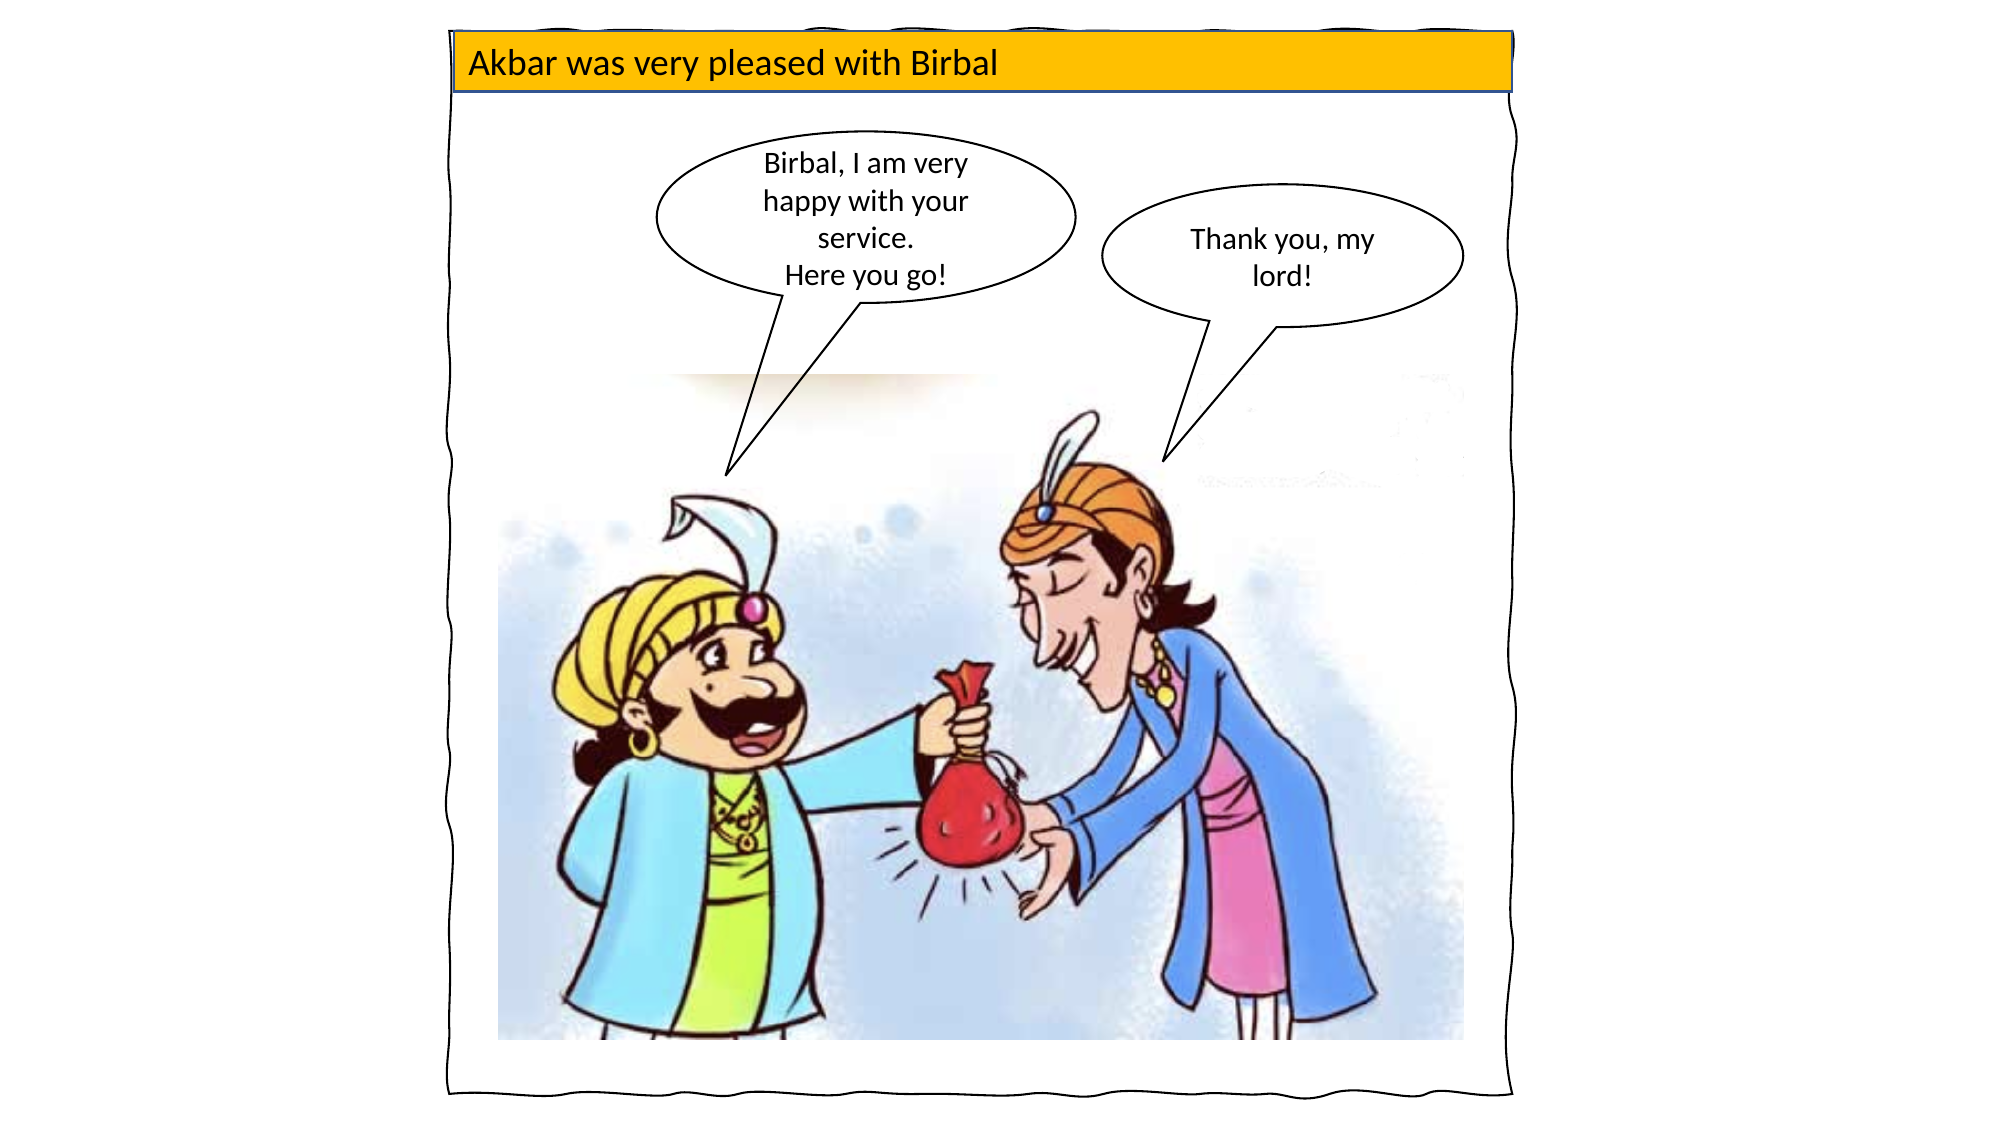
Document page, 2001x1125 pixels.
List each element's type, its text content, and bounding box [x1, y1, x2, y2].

text_box Birbal, I am very happy with your service. Here you go! [655, 130, 1077, 374]
picture [498, 374, 1464, 1043]
text_box Akbar was very pleased with Birbal [453, 30, 1563, 91]
text_box Thank you, my lord! [1101, 183, 1465, 374]
text_box [444, 29, 1518, 1100]
